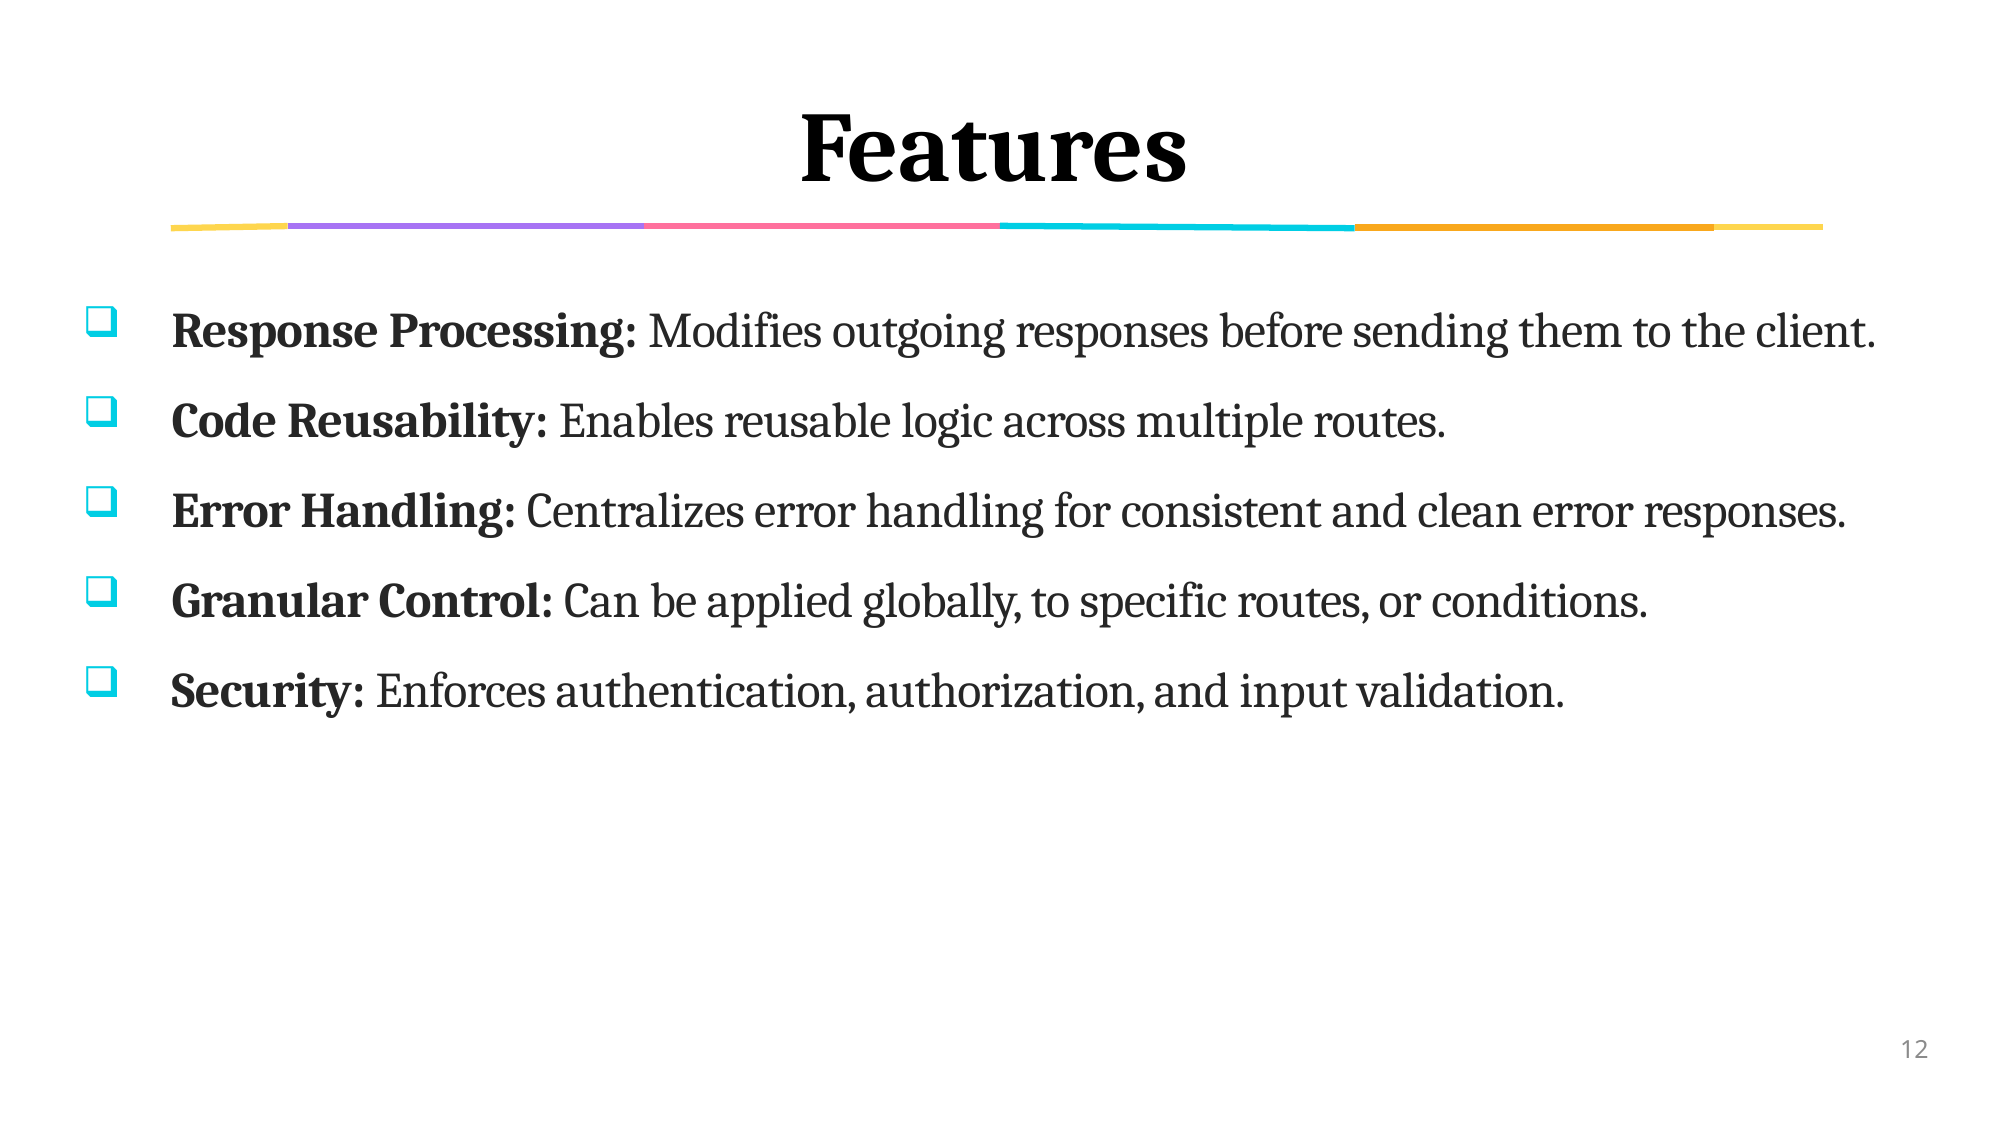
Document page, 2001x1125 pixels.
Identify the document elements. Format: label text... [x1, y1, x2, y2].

text_box Response Processing: Modifies outgoing responses before sending them to the client. Code Reusability: Enables reusable logic across multiple routes. Error Handling: Centralizes error handling for consistent and clean error responses. Granular Control: Can be applied globally, to specific routes, or conditions. Security: Enforces authentication, authorization, and input validation. [68, 260, 1967, 975]
slide_number 12 [1881, 1022, 1944, 1080]
title Features [106, 75, 1882, 209]
